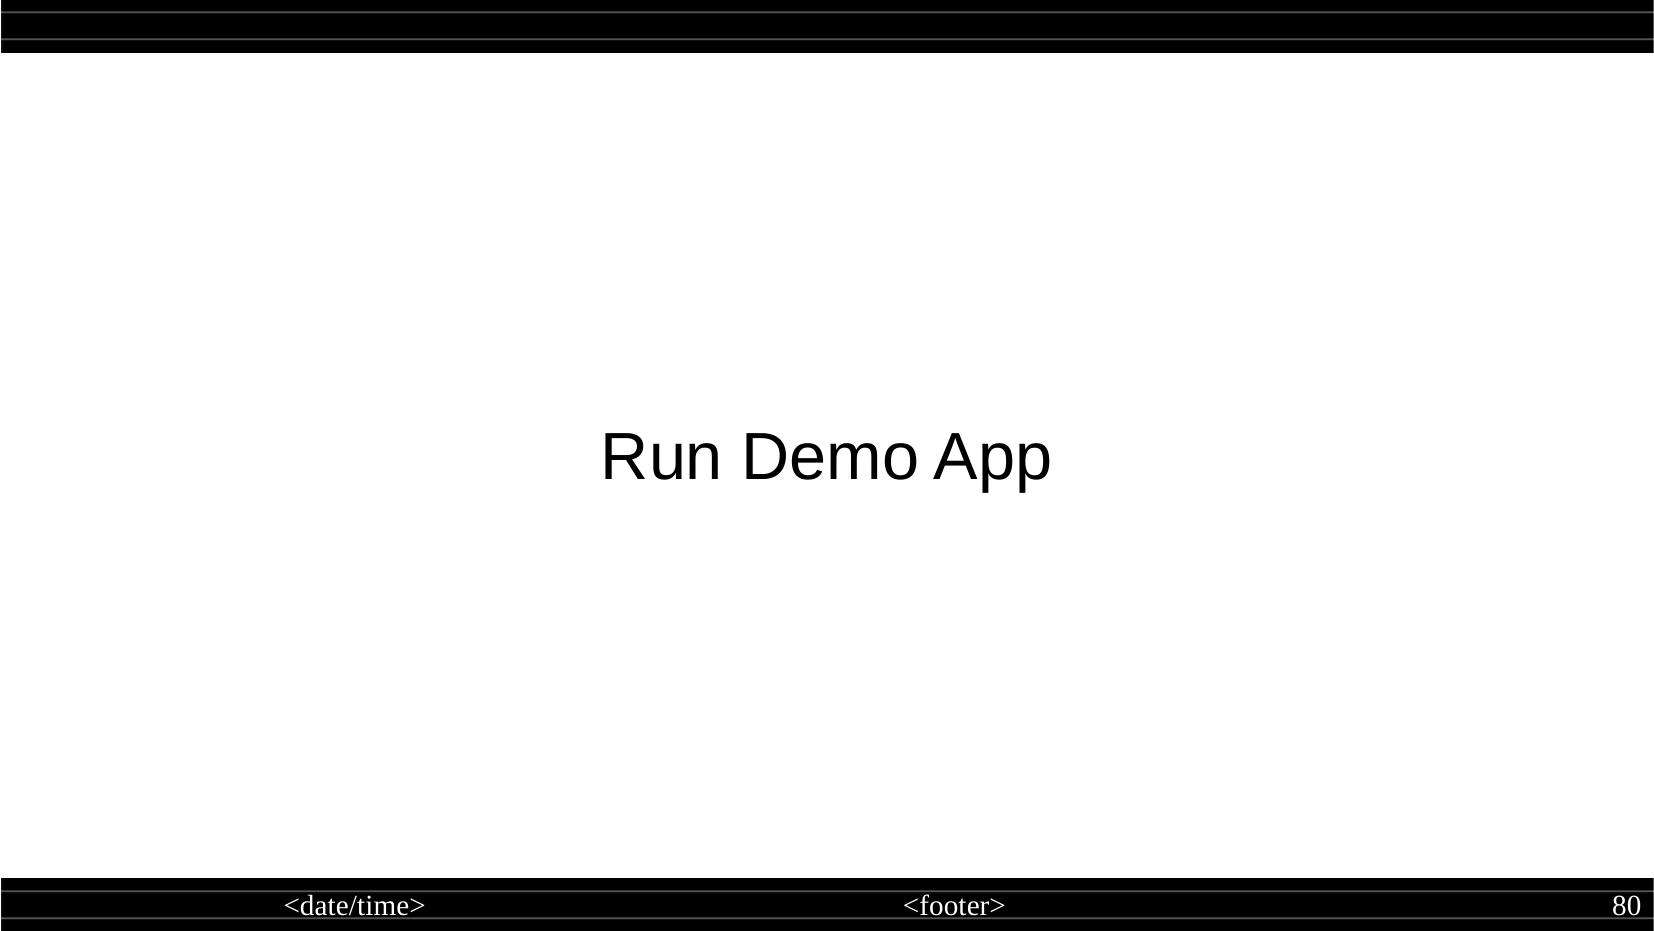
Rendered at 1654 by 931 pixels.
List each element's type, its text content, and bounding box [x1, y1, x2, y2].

picture [1, 0, 1654, 53]
text_box Run Demo App [82, 92, 1571, 813]
picture [1, 878, 1654, 931]
